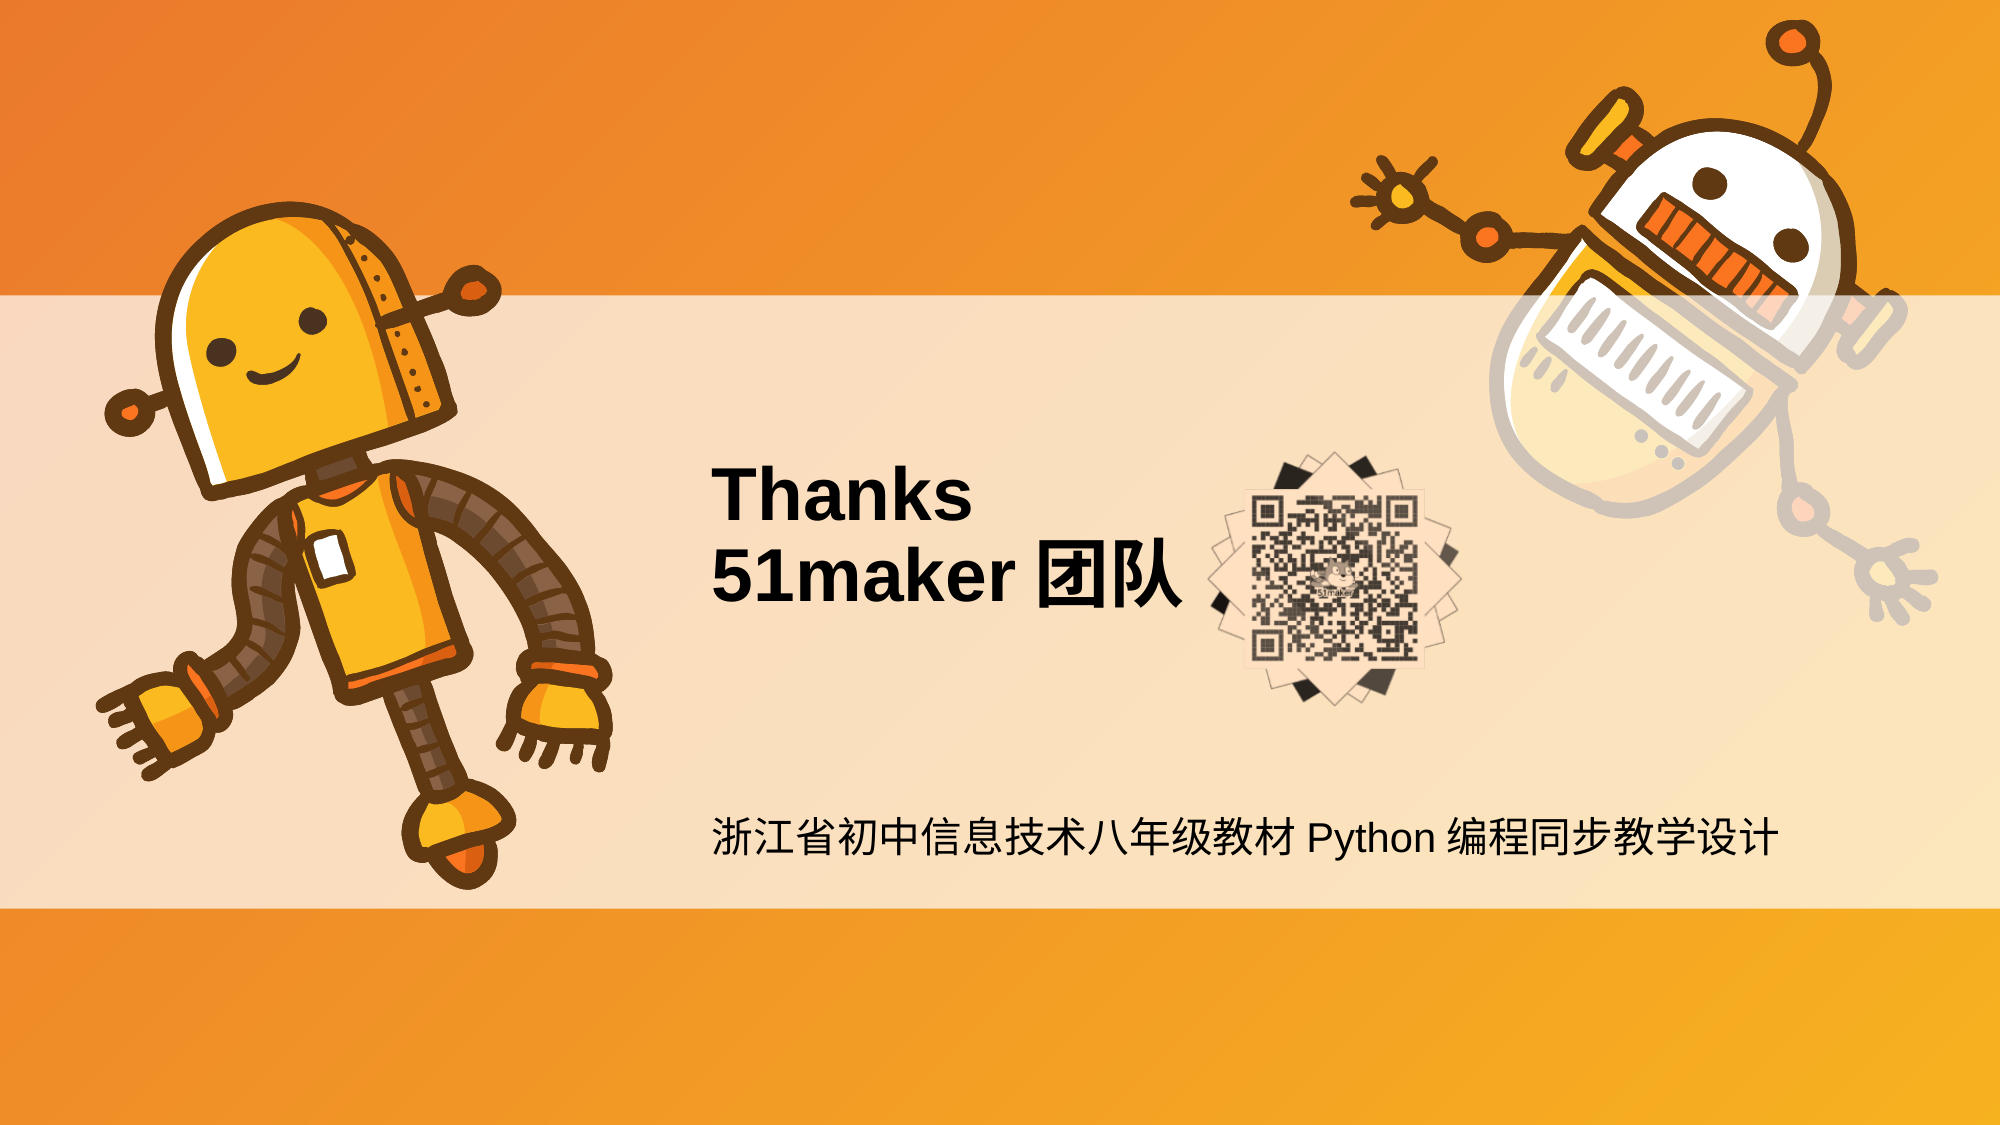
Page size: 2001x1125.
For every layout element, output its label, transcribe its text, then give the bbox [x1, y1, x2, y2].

picture [1199, 442, 1471, 714]
title Thanks 51maker团队 [696, 359, 1848, 626]
list 浙江省初中信息技术八年级教材Python编程同步教学设计 [696, 814, 1902, 864]
